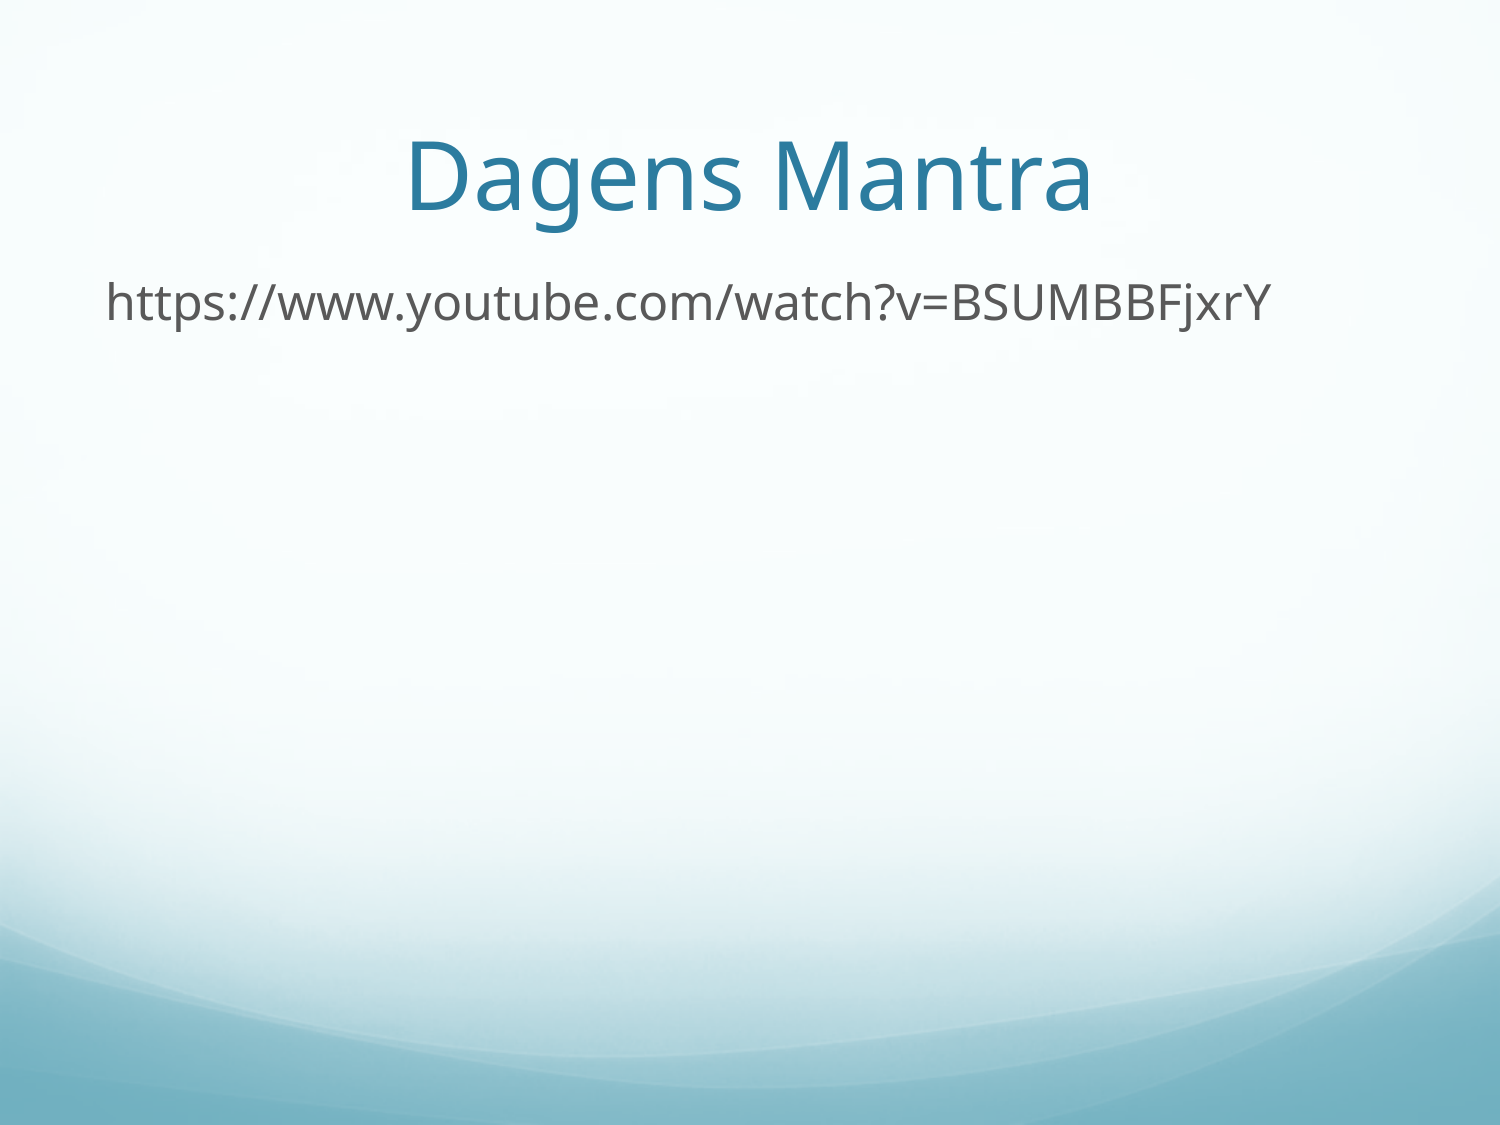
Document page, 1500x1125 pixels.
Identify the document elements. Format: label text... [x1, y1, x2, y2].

title Dagens Mantra [90, 17, 1410, 237]
list https://www.youtube.com/watch?v=BSUMBBFjxrY [90, 262, 1410, 975]
